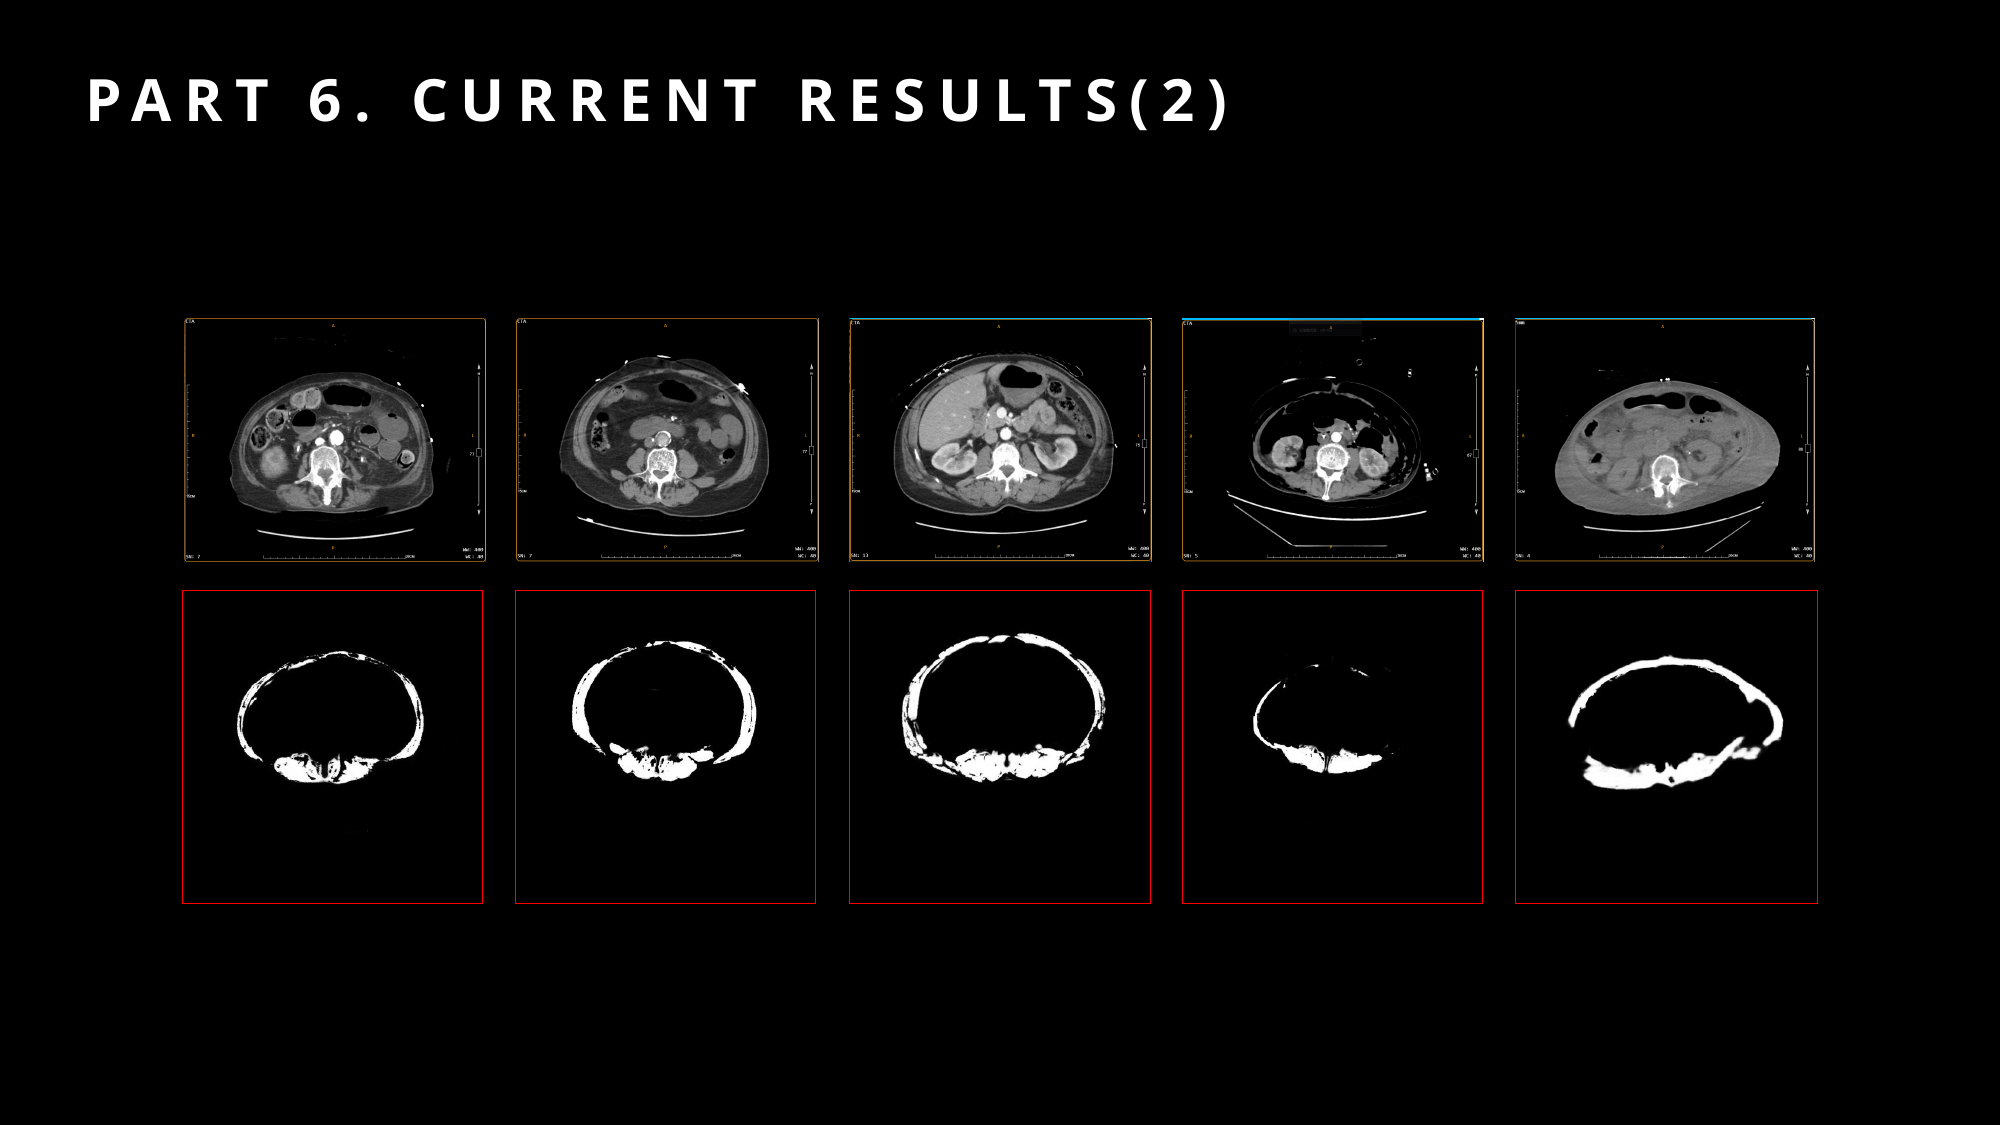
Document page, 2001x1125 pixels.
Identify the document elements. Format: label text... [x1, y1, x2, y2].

picture [182, 589, 483, 904]
picture [1515, 318, 1815, 562]
picture [1182, 589, 1483, 904]
picture [184, 318, 486, 562]
picture [849, 318, 1152, 562]
title Part 6. current results(2) [0, 0, 1515, 141]
picture [516, 318, 819, 562]
picture [1182, 318, 1484, 562]
picture [849, 589, 1151, 904]
picture [515, 589, 816, 904]
picture [1515, 589, 1818, 904]
